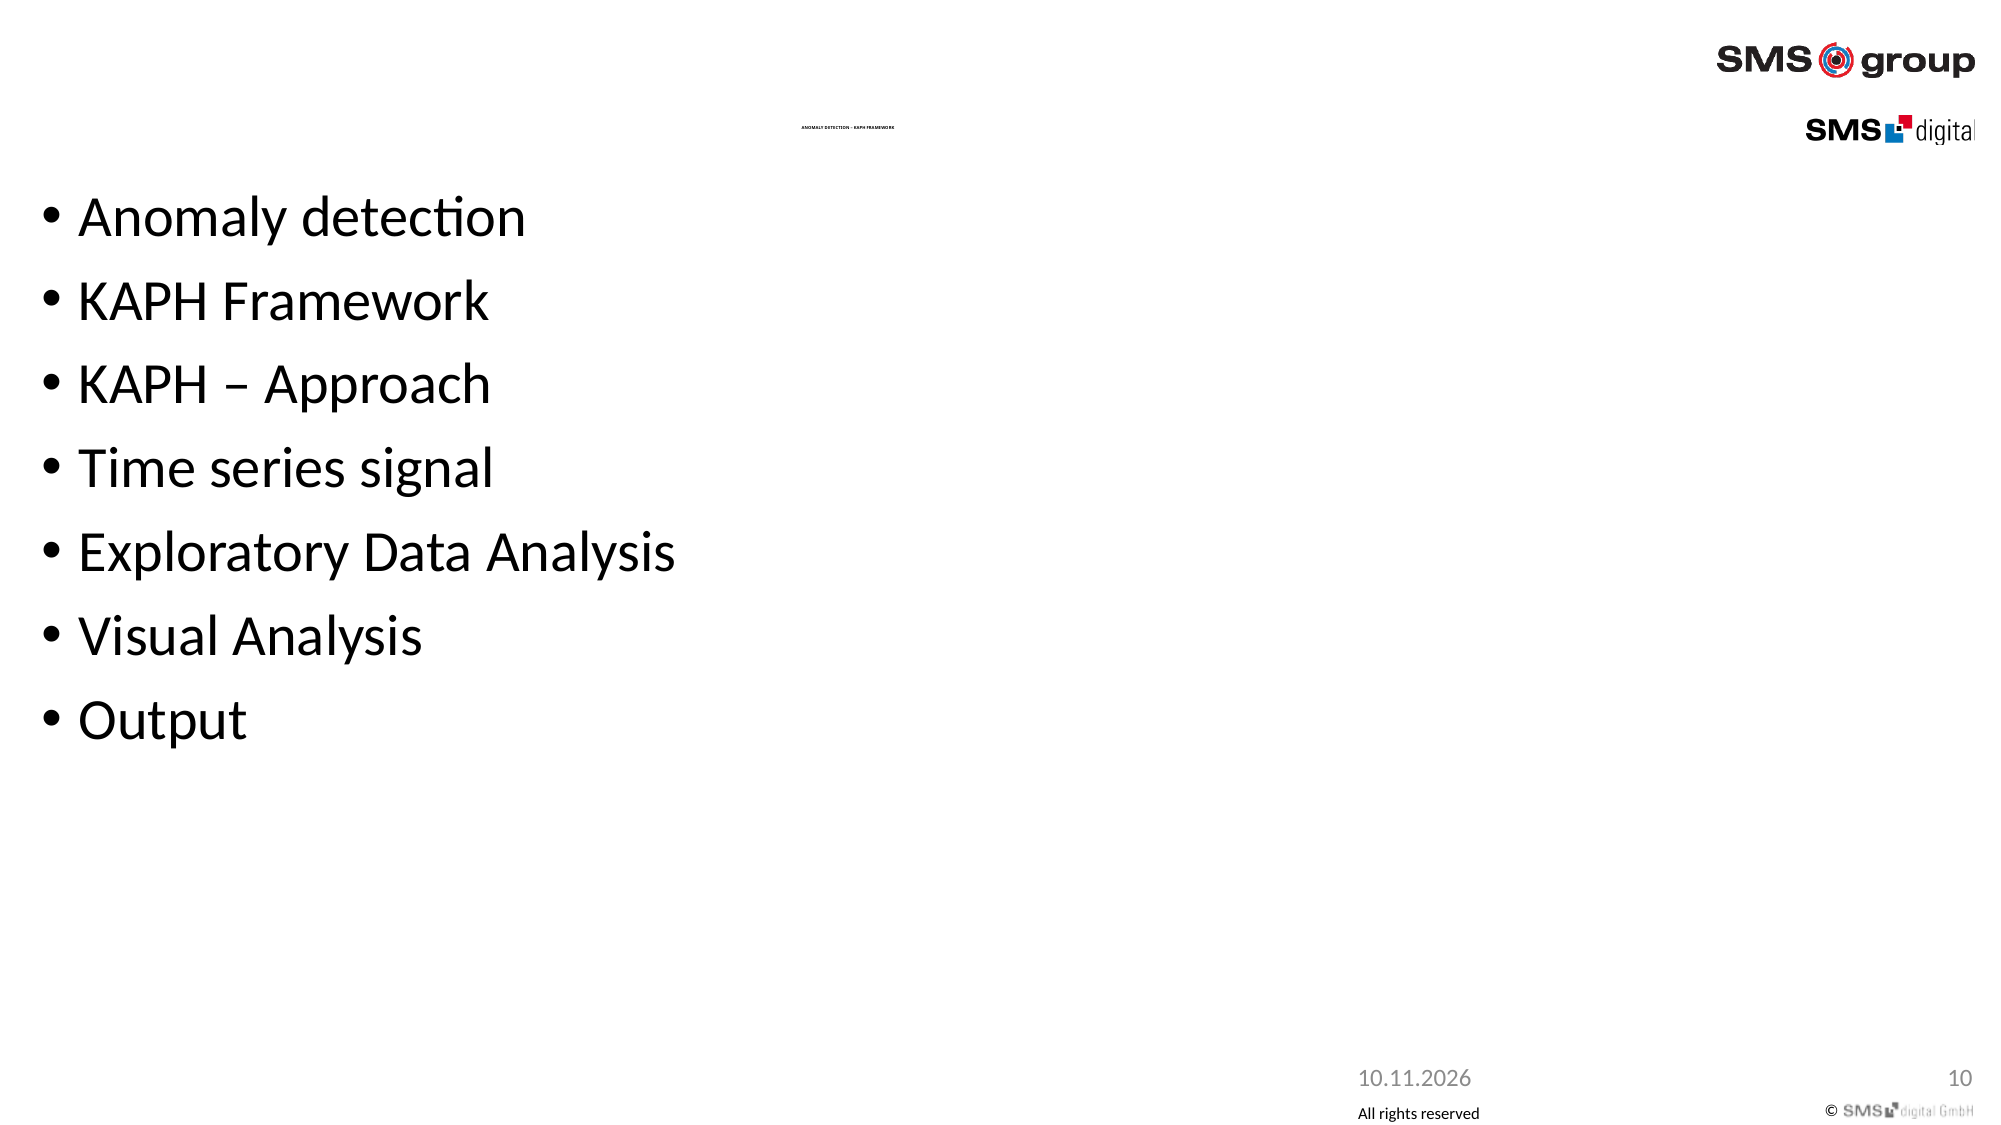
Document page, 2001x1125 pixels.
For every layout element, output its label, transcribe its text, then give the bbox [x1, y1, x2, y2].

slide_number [1342, 1061, 1793, 1092]
picture [1717, 42, 1975, 78]
title ANOMALY DETECTION – KAPH FRAMEWORK [25, 117, 1671, 145]
list Anomaly detection KAPH Framework KAPH – Approach Time series signal Exploratory Data Analysis Visual Analysis Output [26, 178, 1946, 1035]
slide_number 10 [1898, 1062, 1973, 1092]
